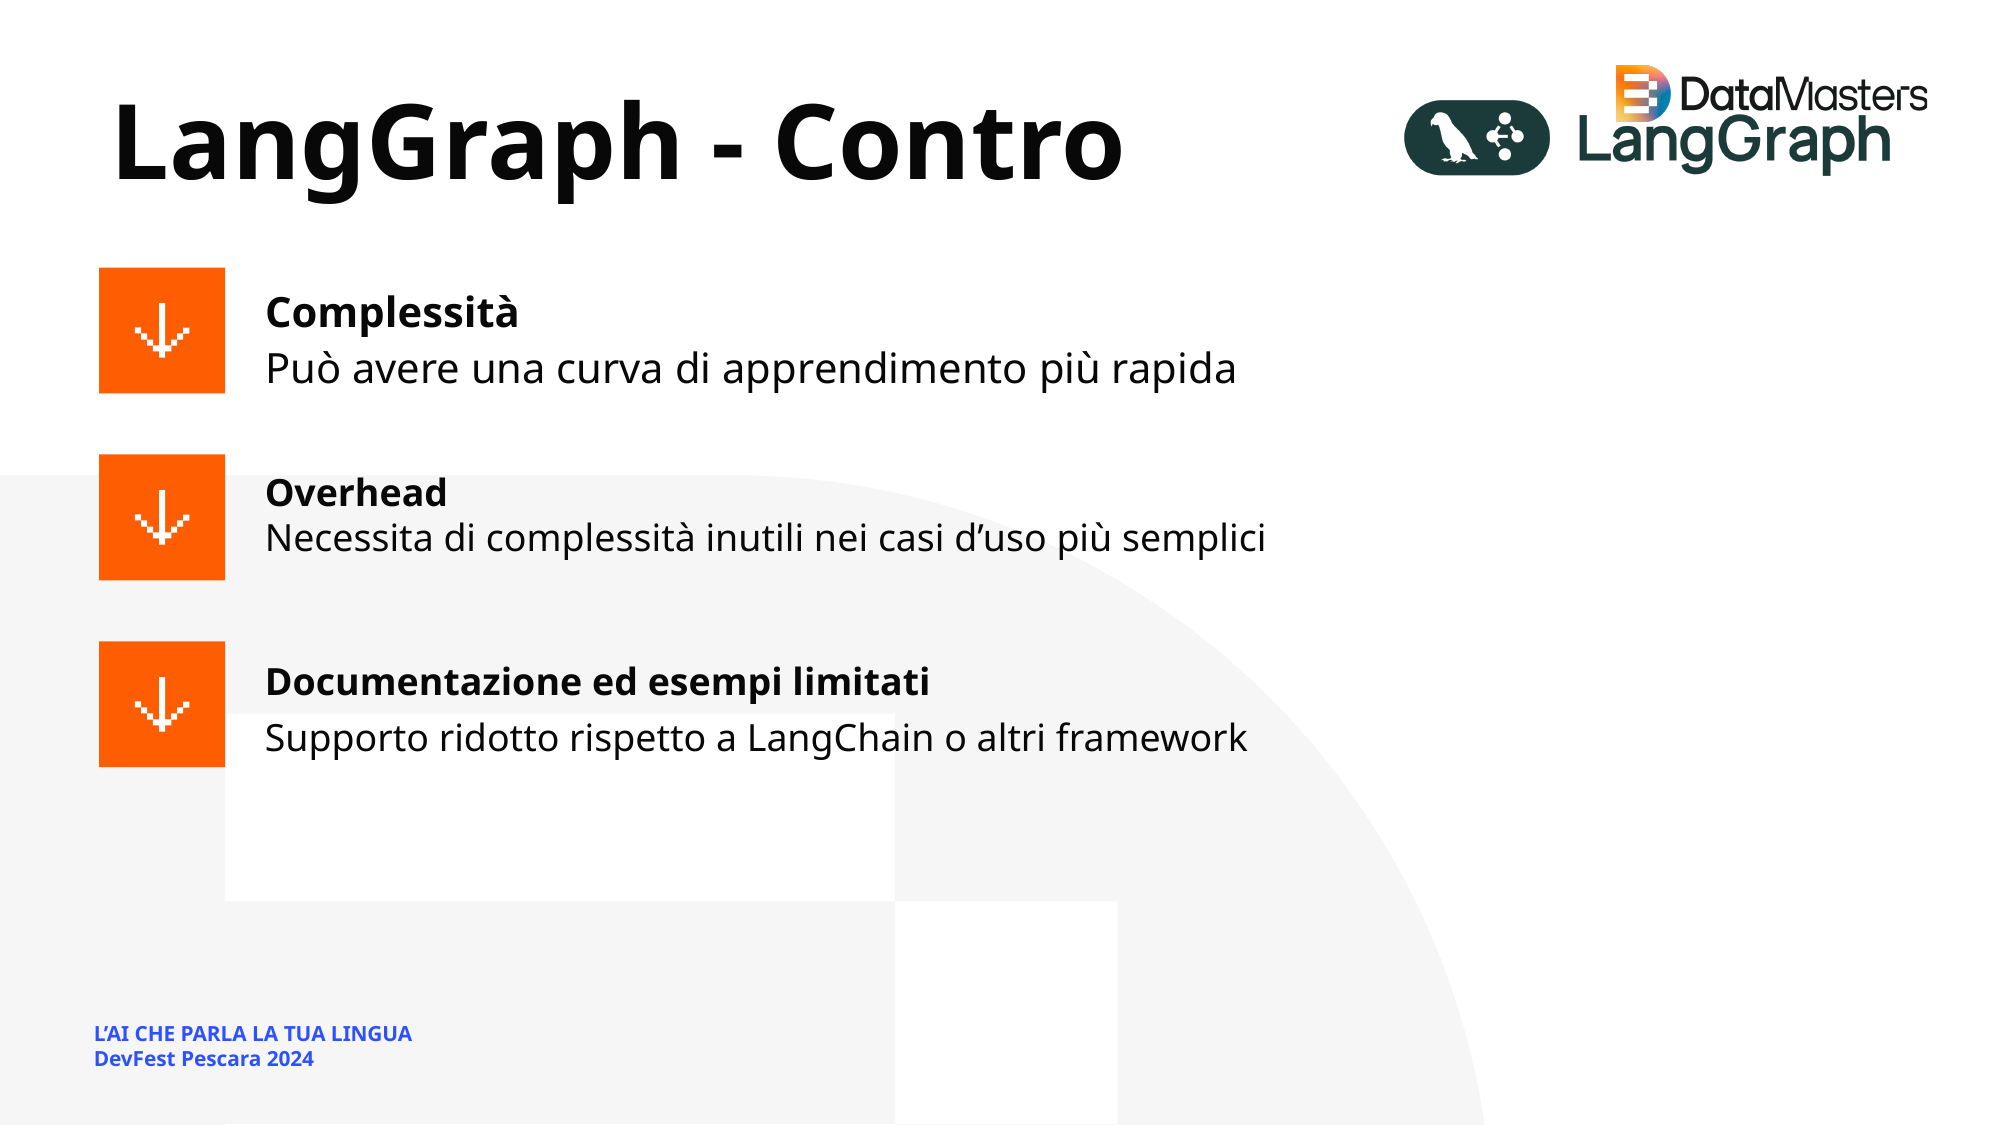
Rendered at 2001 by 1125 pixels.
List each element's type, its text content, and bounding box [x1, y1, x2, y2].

text_box [99, 267, 226, 394]
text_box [134, 302, 190, 359]
text_box Overhead Necessita di complessità inutili nei casi d’uso più semplici [250, 461, 1450, 566]
text_box Documentazione ed esempi limitati Supporto ridotto rispetto a LangChain o altri framework [250, 639, 1327, 767]
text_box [134, 489, 190, 546]
picture [1404, 65, 1928, 176]
text_box [99, 454, 226, 581]
text_box [99, 641, 226, 768]
title LangGraph - Contro [95, 82, 1405, 209]
list Complessità Può avere una curva di apprendimento più rapida [250, 271, 1617, 386]
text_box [134, 676, 190, 732]
